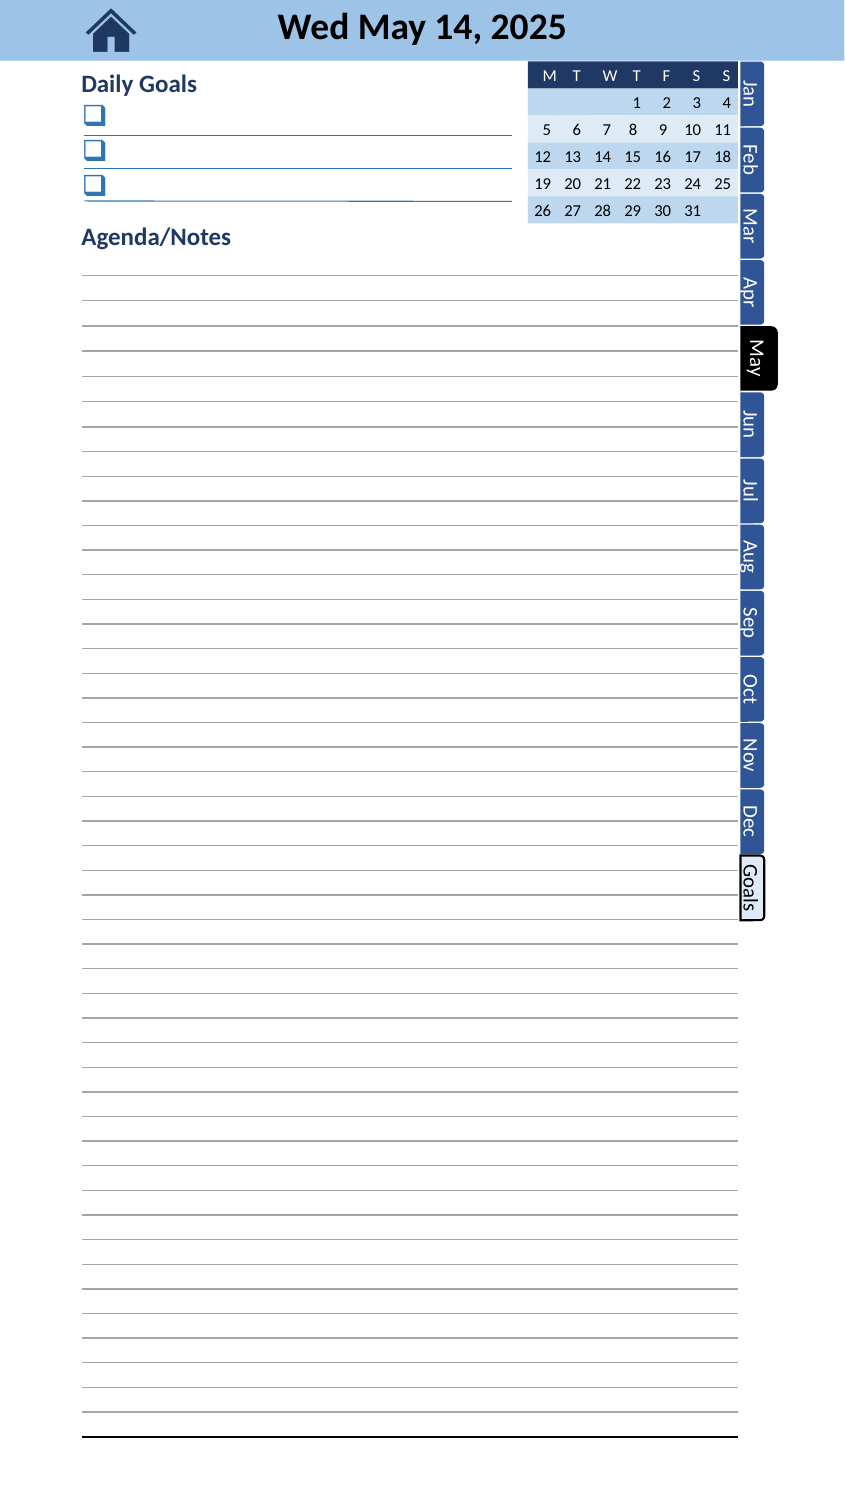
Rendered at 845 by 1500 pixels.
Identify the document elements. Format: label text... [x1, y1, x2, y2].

picture [82, 1, 140, 59]
list Wed May 14, 2025 [190, 0, 655, 61]
